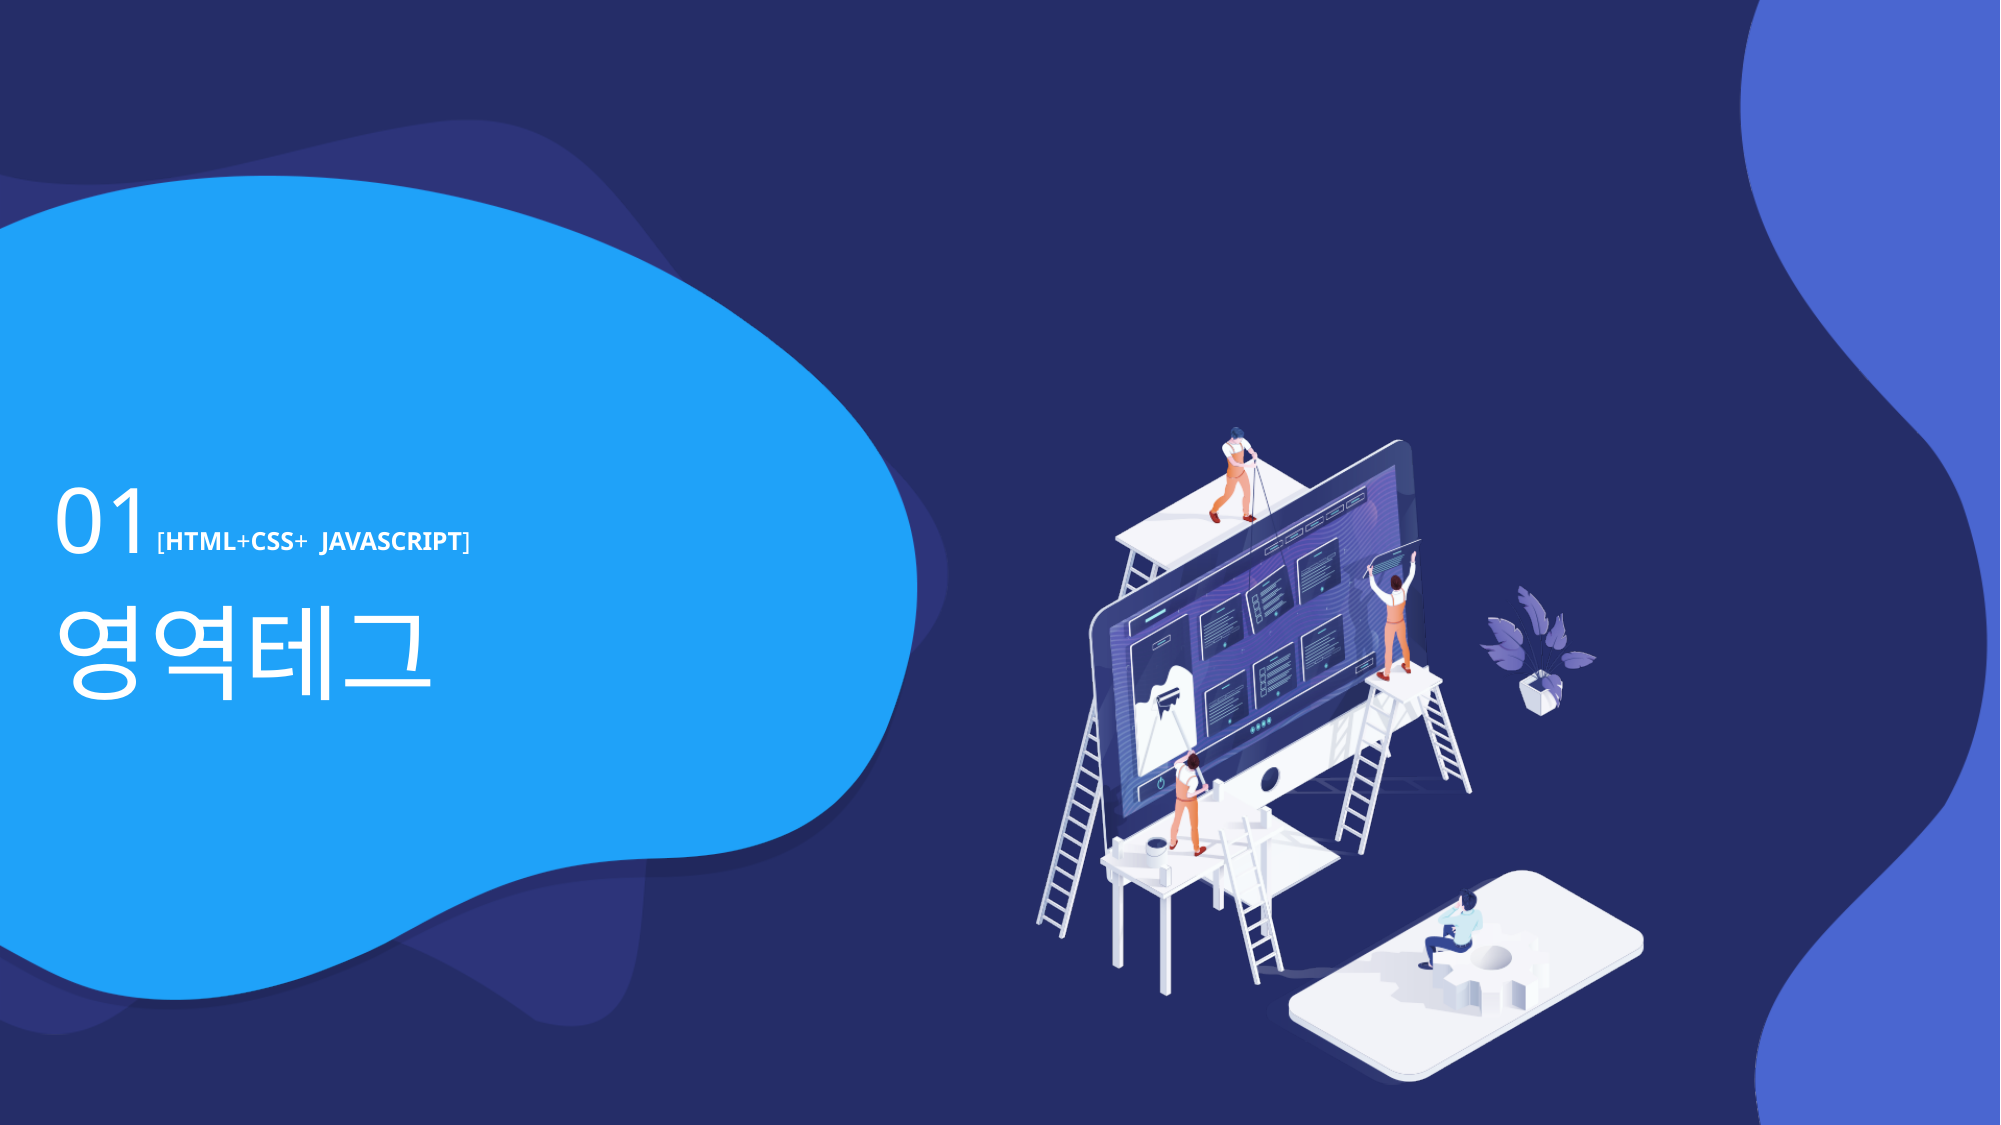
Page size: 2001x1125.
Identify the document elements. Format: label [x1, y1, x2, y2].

text_box [0, 0, 2000, 1125]
